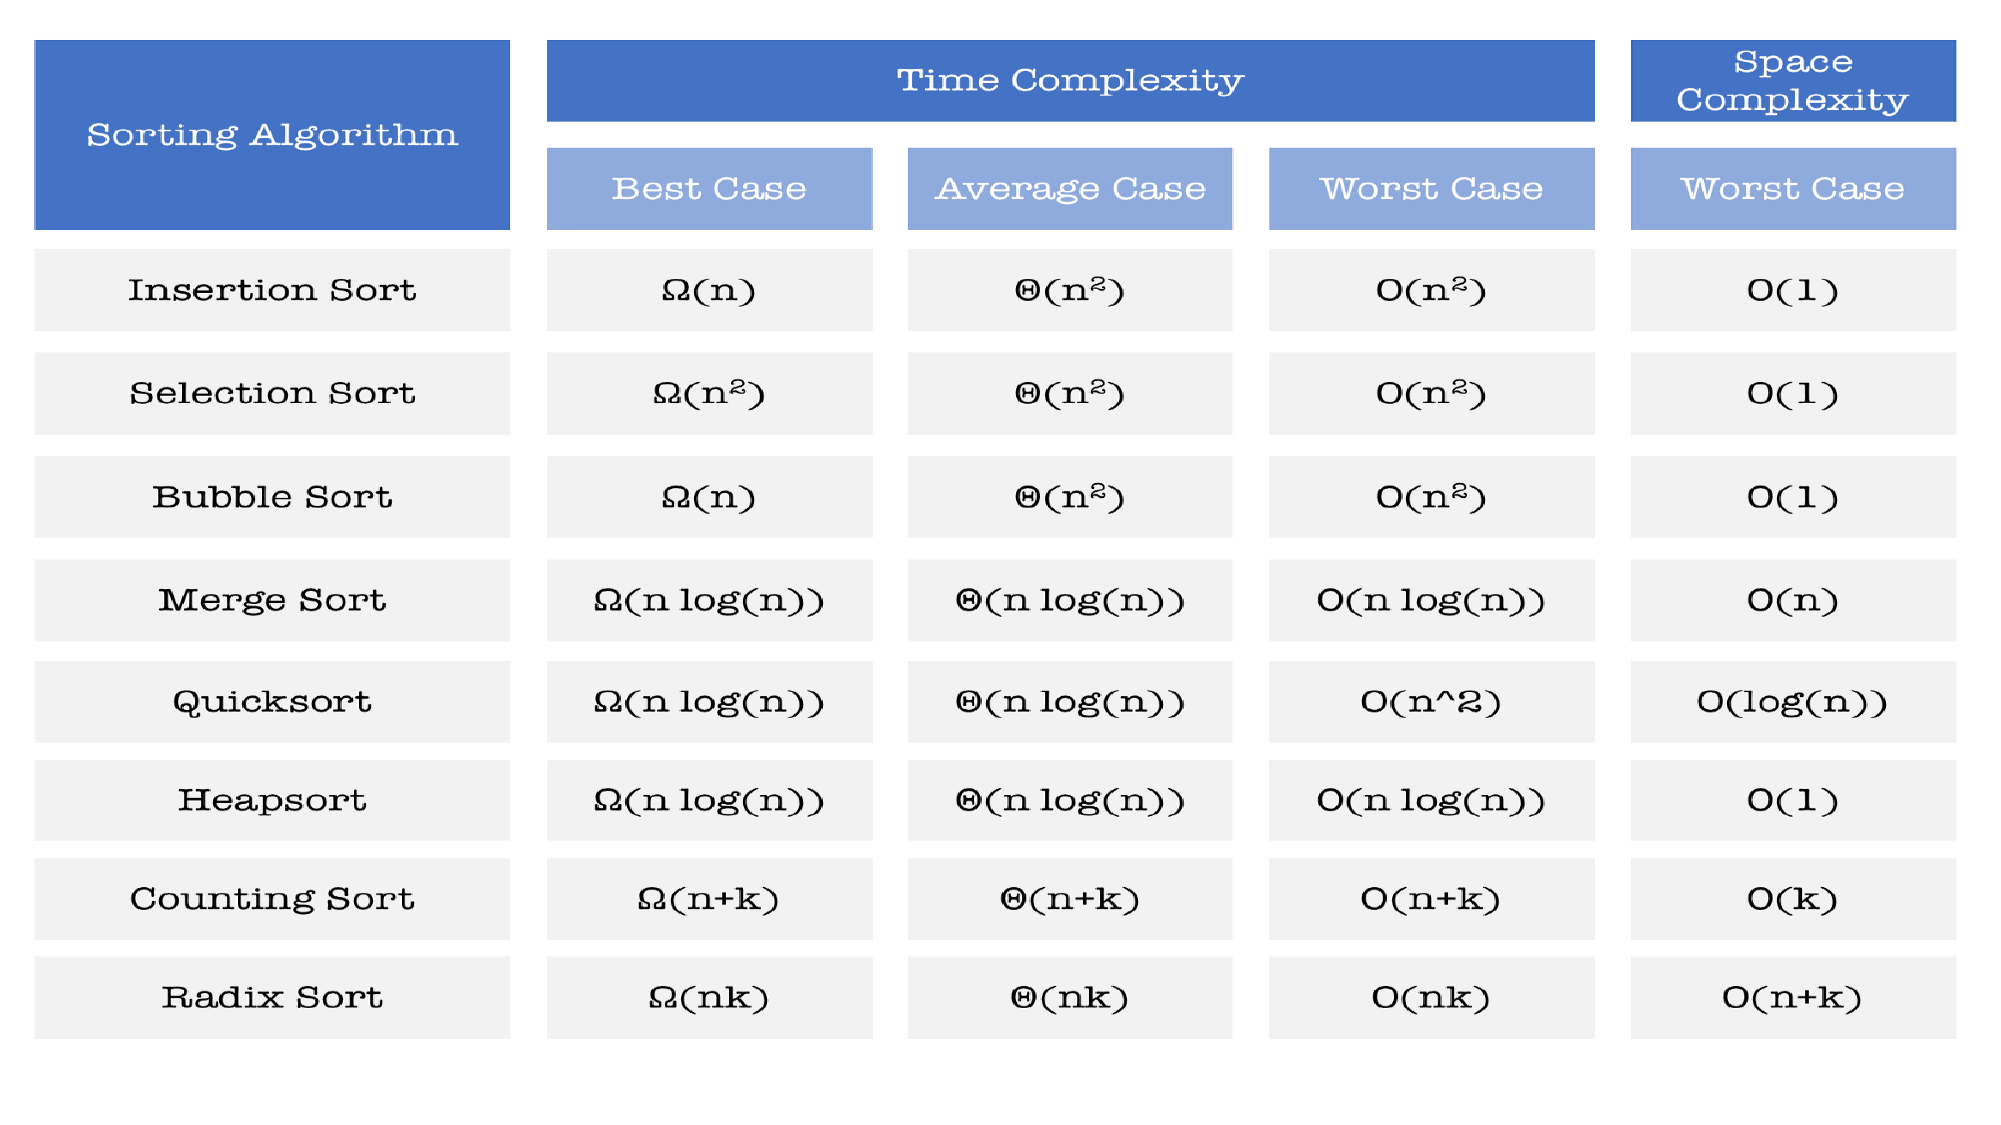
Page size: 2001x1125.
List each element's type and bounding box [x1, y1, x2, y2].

picture [19, 25, 1977, 1051]
